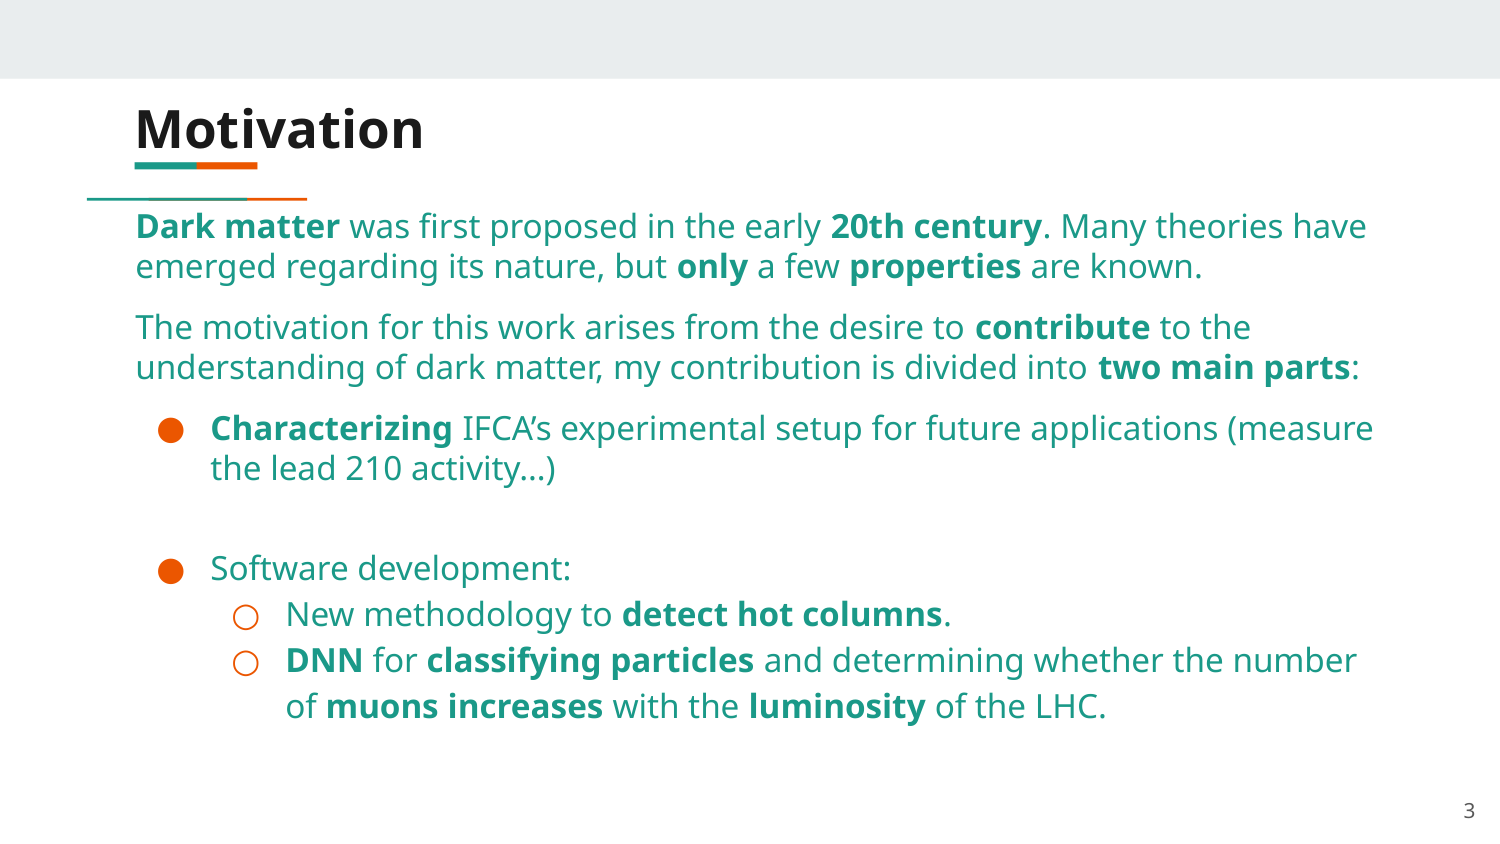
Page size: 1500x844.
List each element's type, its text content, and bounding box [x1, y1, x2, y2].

title Motivation [119, 80, 527, 169]
picture [0, 0, 1500, 844]
slide_number 3 [1400, 779, 1491, 844]
text_box Dark matter was first proposed in the early 20th century. Many theories have emerged regarding its nature, but only a few properties are known. The motivation for this work arises from the desire to contribute to the understanding of dark matter, my contribution is divided into two main parts: Characterizing IFCA’s experimental setup for future applications (measure the lead 210 activity…) Software development: New methodology to detect hot columns. DNN for classifying particles and determining whether the number of muons increases with the luminosity of the LHC. [120, 190, 1401, 770]
